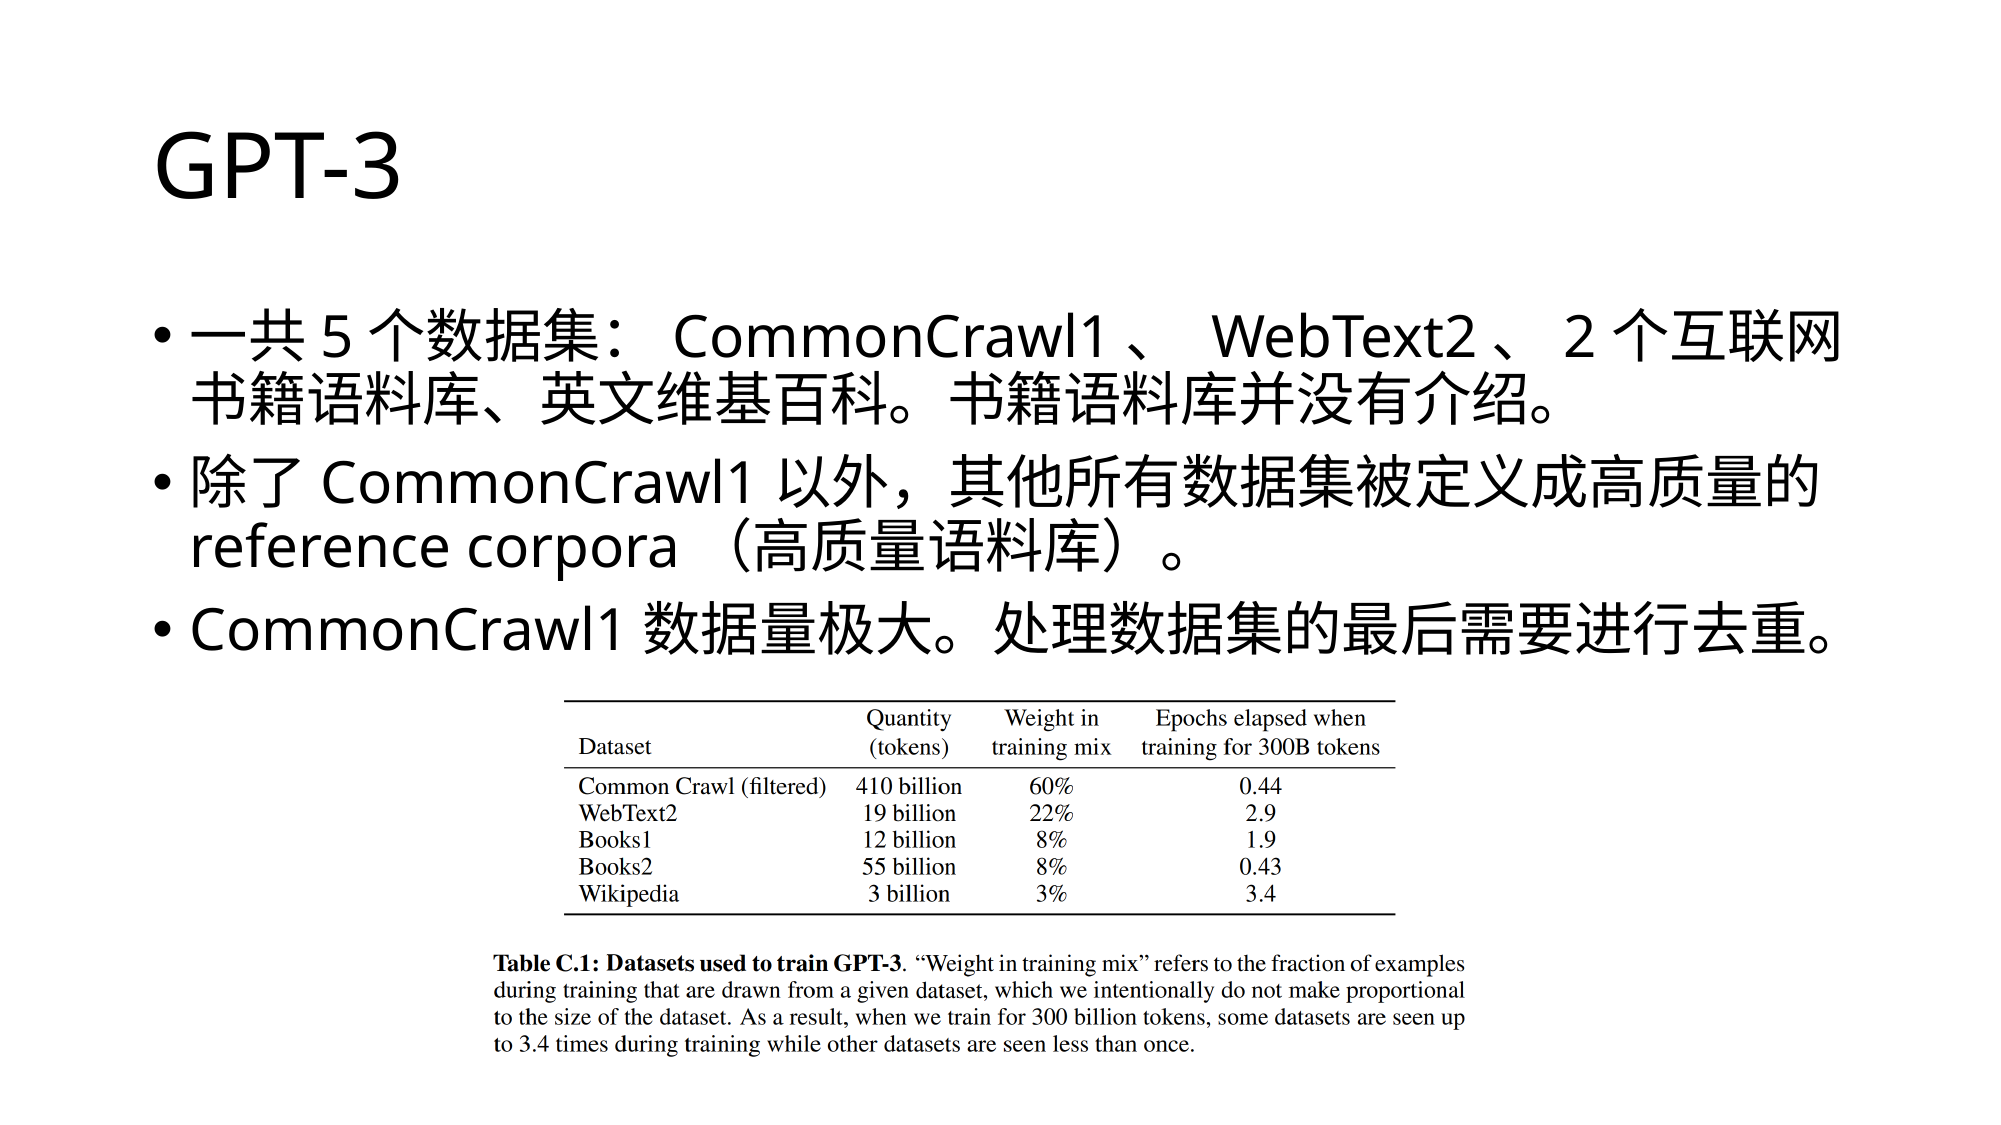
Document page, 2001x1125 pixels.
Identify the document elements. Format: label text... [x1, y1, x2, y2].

picture [465, 672, 1480, 1087]
list 一共5个数据集：CommonCrawl1、 WebText2、2个互联网书籍语料库、英文维基百科。书籍语料库并没有介绍。 除了CommonCrawl1以外，其他所有数据集被定义成高质量的reference corpora（高质量语料库）。 CommonCrawl1数据量极大。处理数据集的最后需要进行去重。 [137, 299, 1863, 1014]
title GPT-3 [137, 59, 1863, 278]
